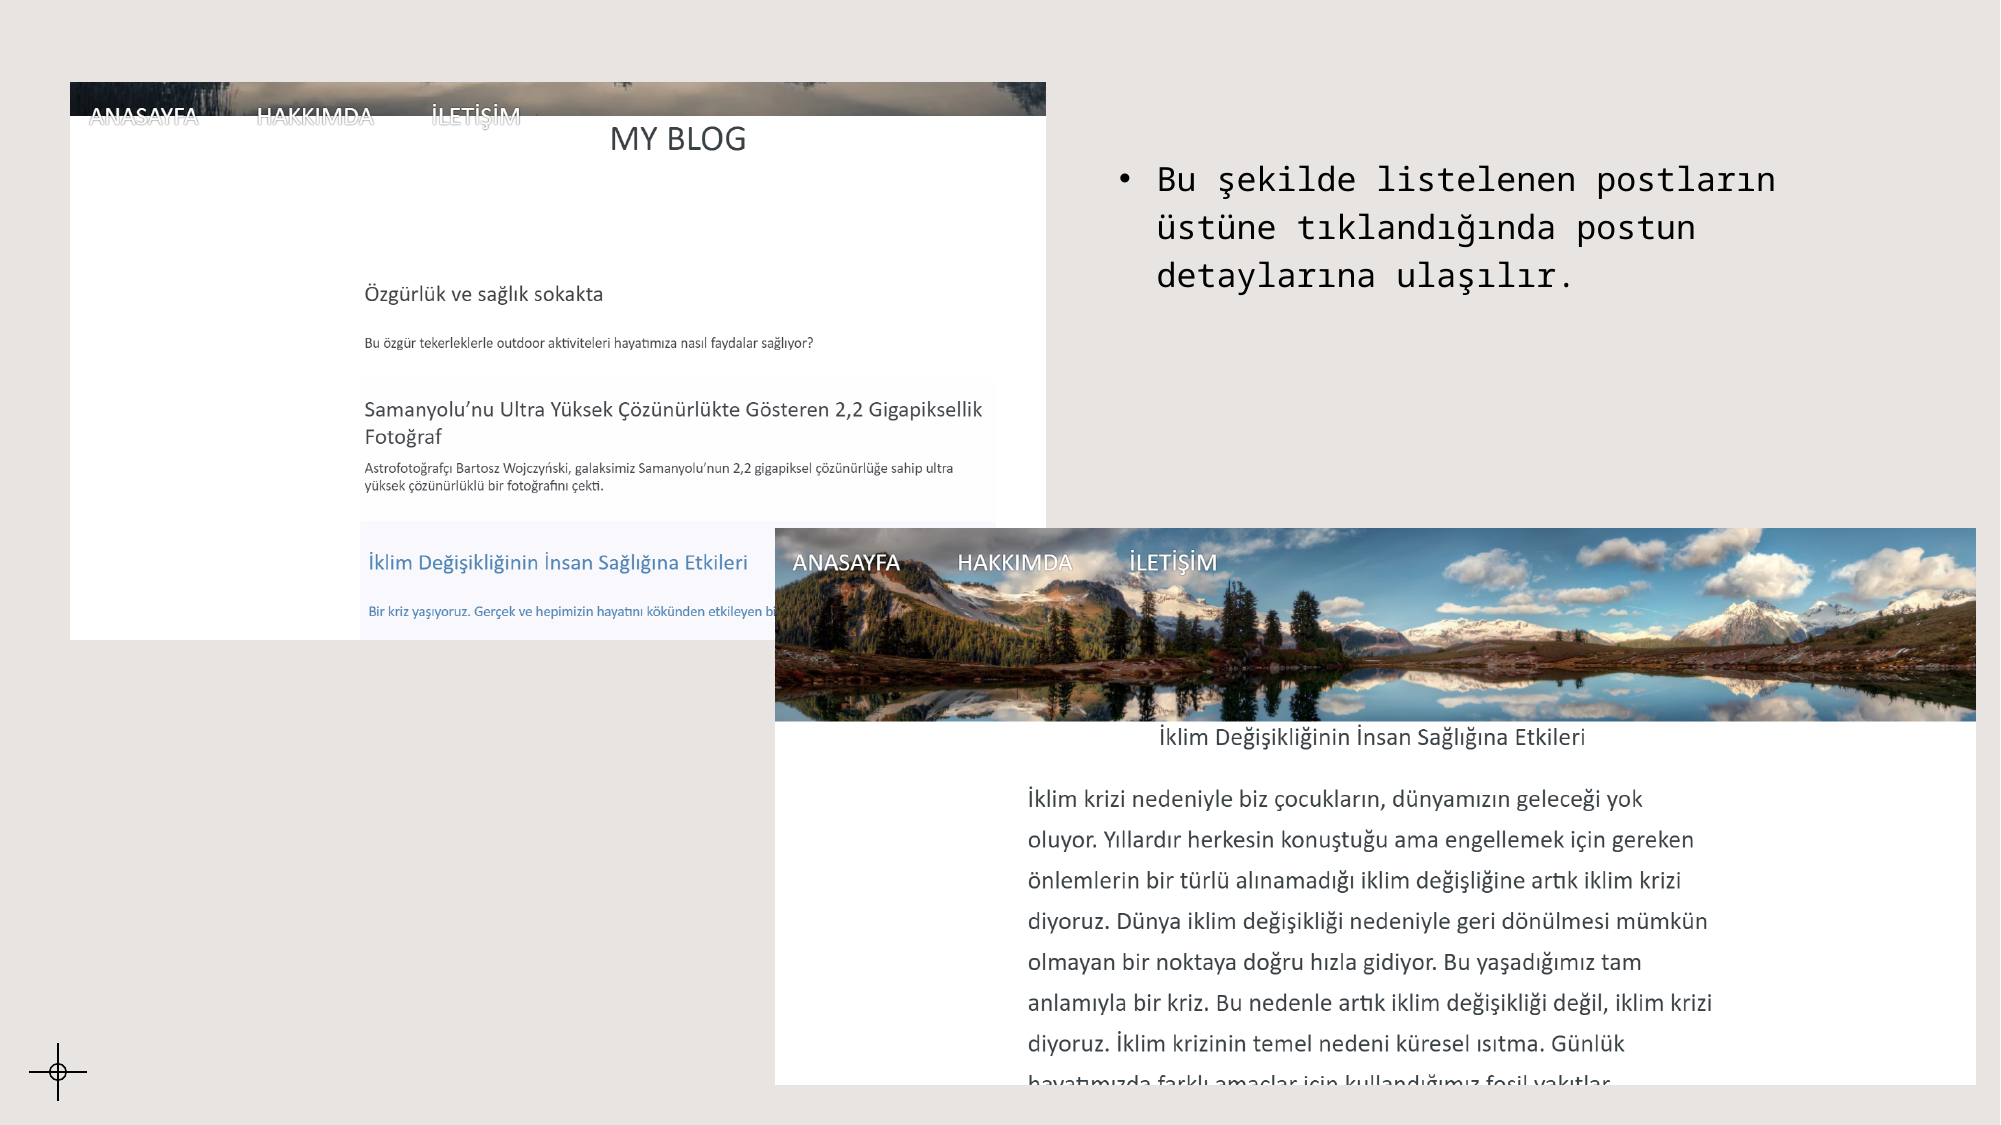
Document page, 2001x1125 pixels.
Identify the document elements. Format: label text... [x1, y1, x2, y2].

list Bu şekilde listelenen postların üstüne tıklandığında postun detaylarına ulaşılır. [1104, 142, 1844, 528]
picture [775, 528, 1976, 1085]
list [70, 82, 1046, 640]
